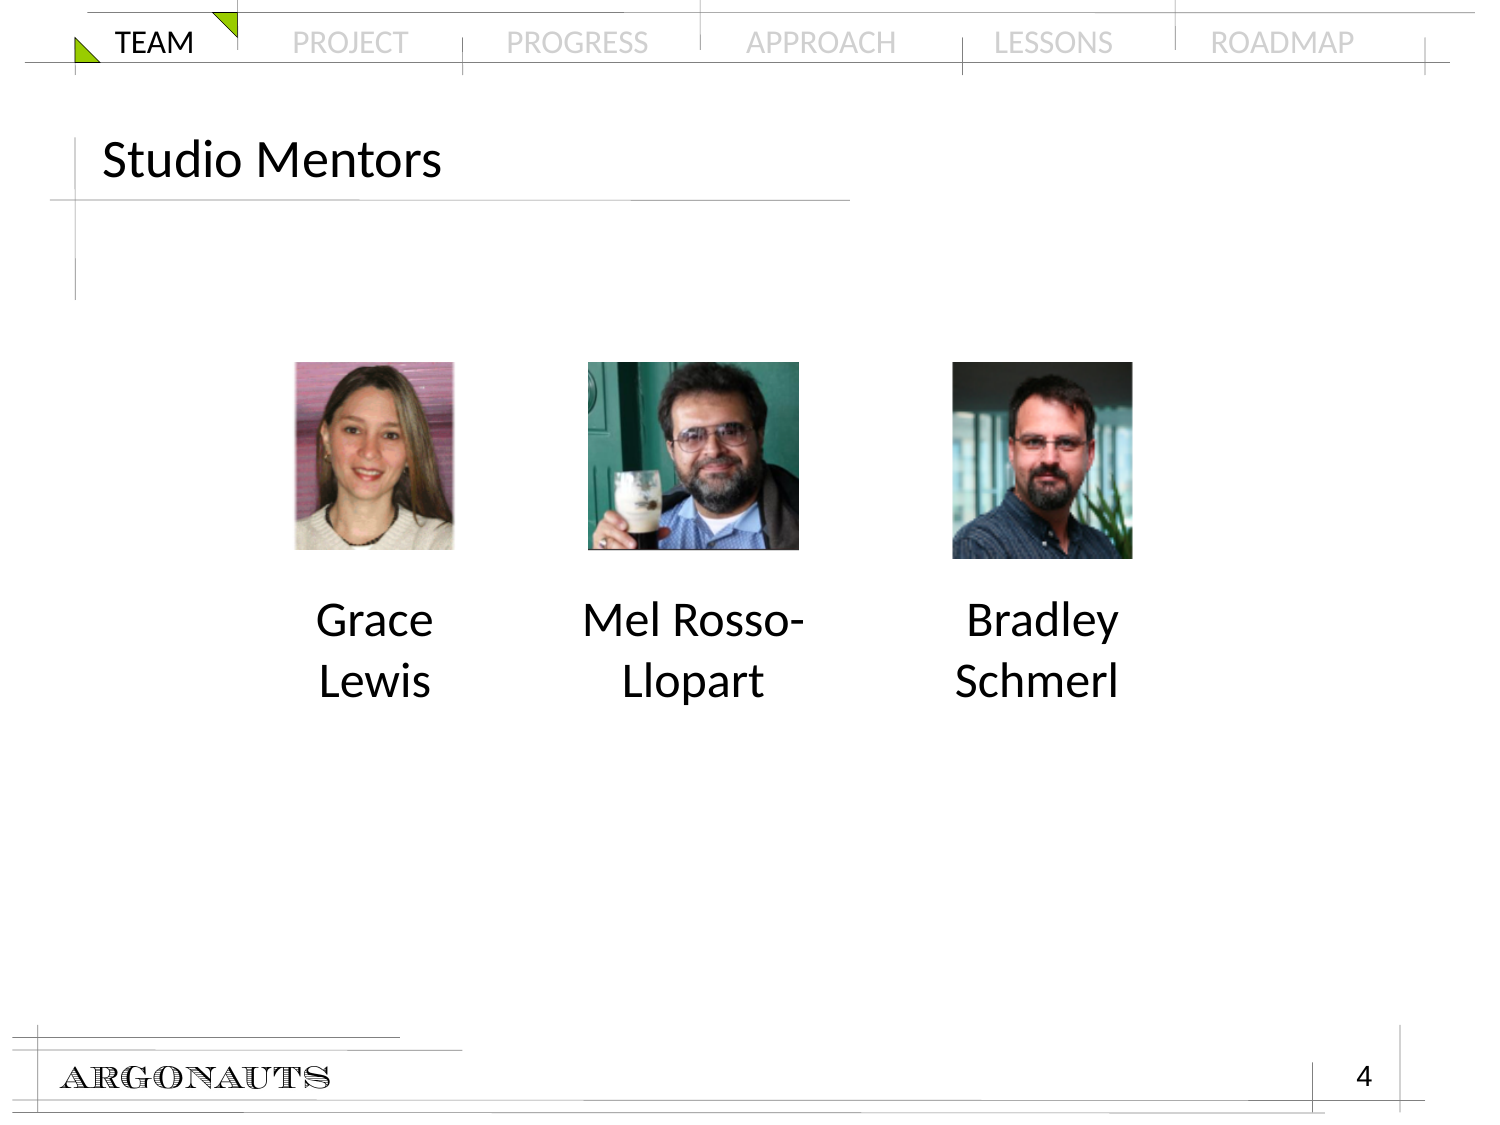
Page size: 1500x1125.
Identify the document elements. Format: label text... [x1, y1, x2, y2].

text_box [287, 362, 463, 723]
slide_number 4 [1074, 1050, 1388, 1125]
title Studio Mentors [87, 112, 1413, 200]
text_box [936, 362, 1150, 723]
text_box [561, 362, 825, 723]
picture [50, 1055, 350, 1099]
